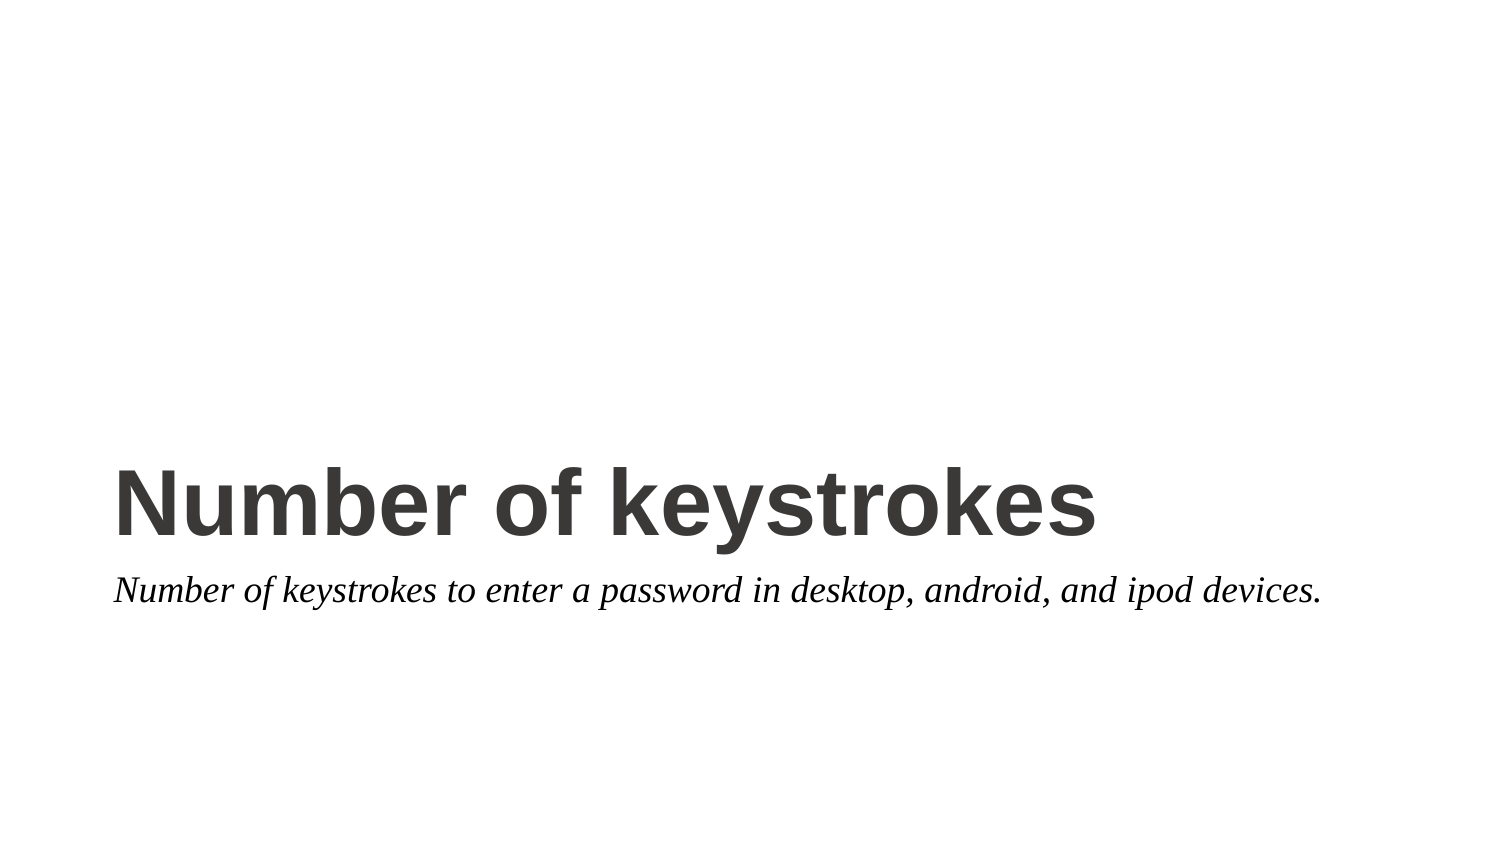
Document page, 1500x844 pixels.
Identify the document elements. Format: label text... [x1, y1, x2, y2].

list Number of keystrokes to enter a password in desktop, android, and ipod devices. [102, 564, 1397, 750]
title Number of keystrokes [102, 210, 1397, 562]
